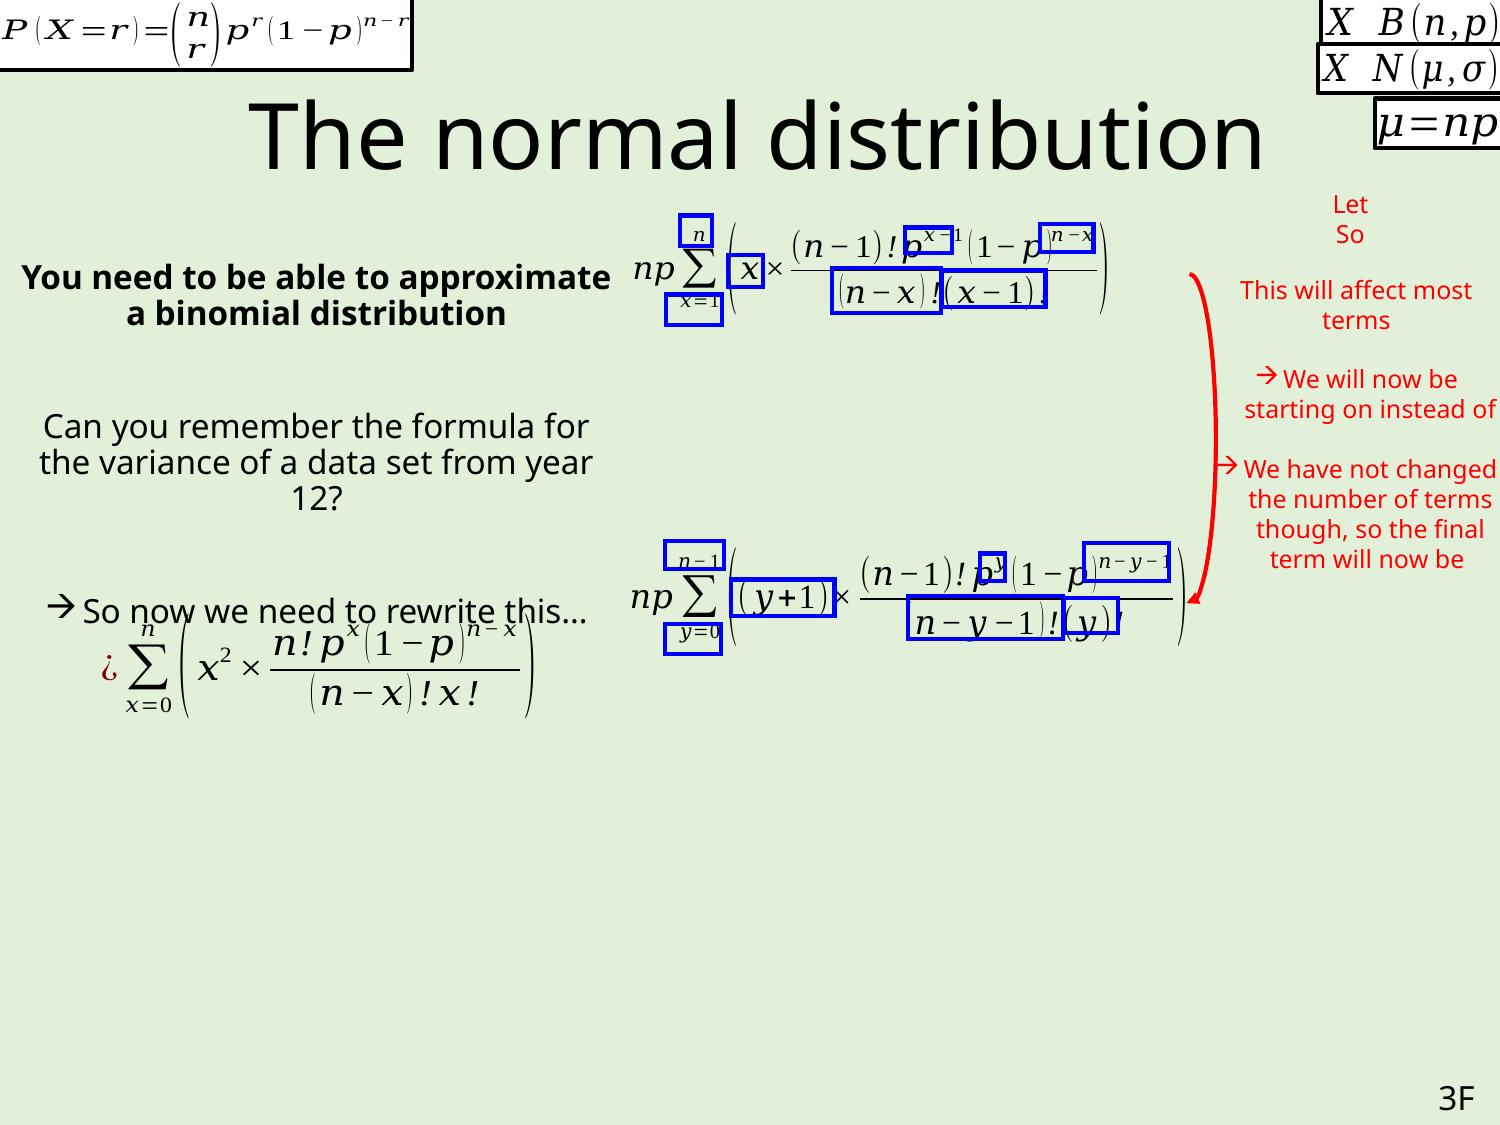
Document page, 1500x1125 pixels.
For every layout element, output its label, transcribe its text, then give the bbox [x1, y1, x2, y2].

text_box [1083, 542, 1170, 582]
text_box [942, 269, 1047, 308]
text_box 3F [1412, 1074, 1500, 1125]
text_box [730, 578, 836, 617]
text_box [1064, 597, 1119, 634]
text_box [1186, 273, 1217, 605]
text_box [665, 293, 723, 326]
title The normal distribution [111, 30, 1406, 249]
text_box [904, 226, 953, 254]
text_box [907, 595, 1064, 640]
text_box [679, 215, 713, 247]
text_box [664, 540, 725, 570]
text_box [1039, 223, 1095, 253]
list You need to be able to approximate a binomial distribution Can you remember the formula for the variance of a data set from year 12? So now we need to rewrite this… [0, 253, 634, 1070]
text_box [831, 267, 942, 314]
text_box [664, 623, 722, 655]
text_box [727, 254, 764, 288]
text_box [979, 552, 1006, 582]
